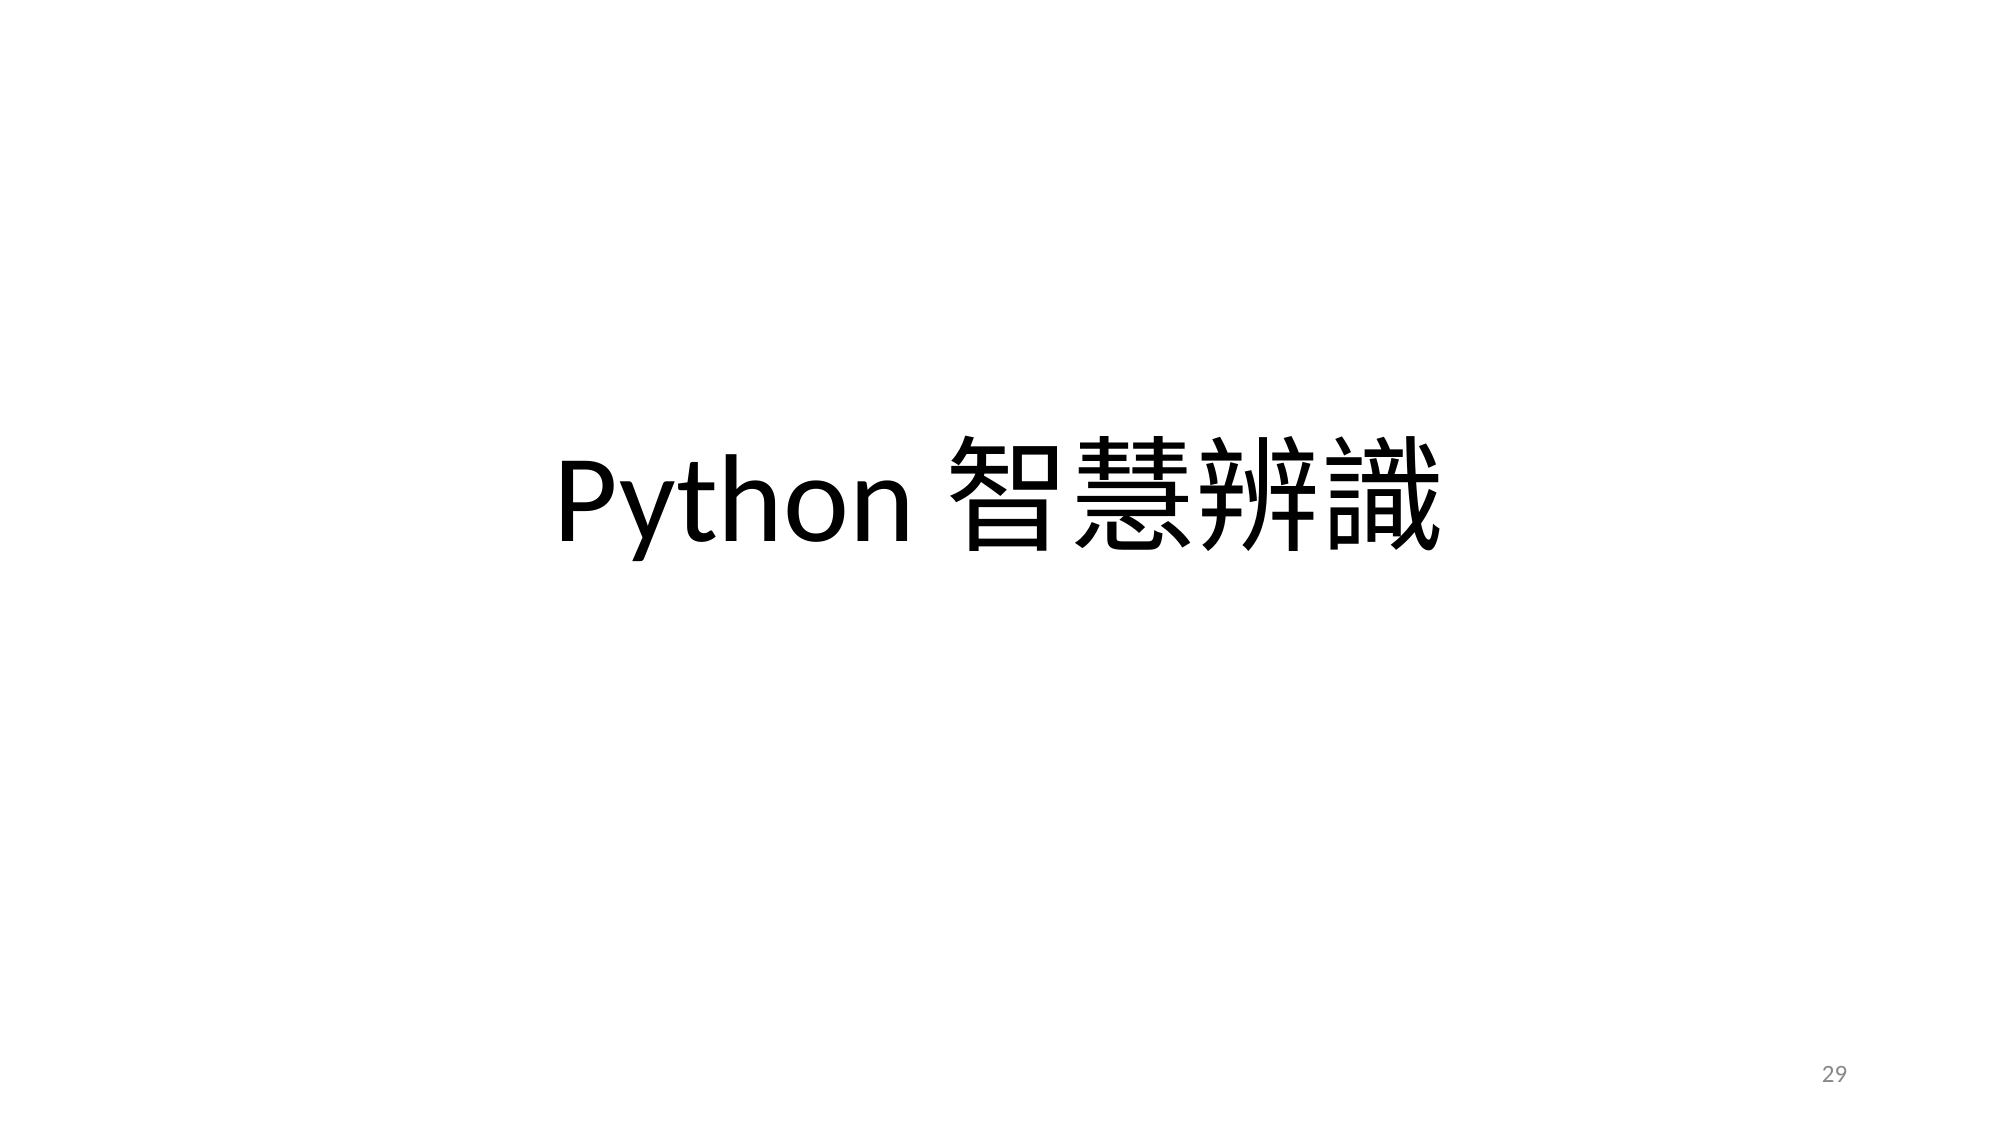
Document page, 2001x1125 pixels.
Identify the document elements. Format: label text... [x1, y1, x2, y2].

slide_number ‹#› [1412, 1042, 1863, 1103]
title Python智慧辨識 [249, 184, 1750, 576]
